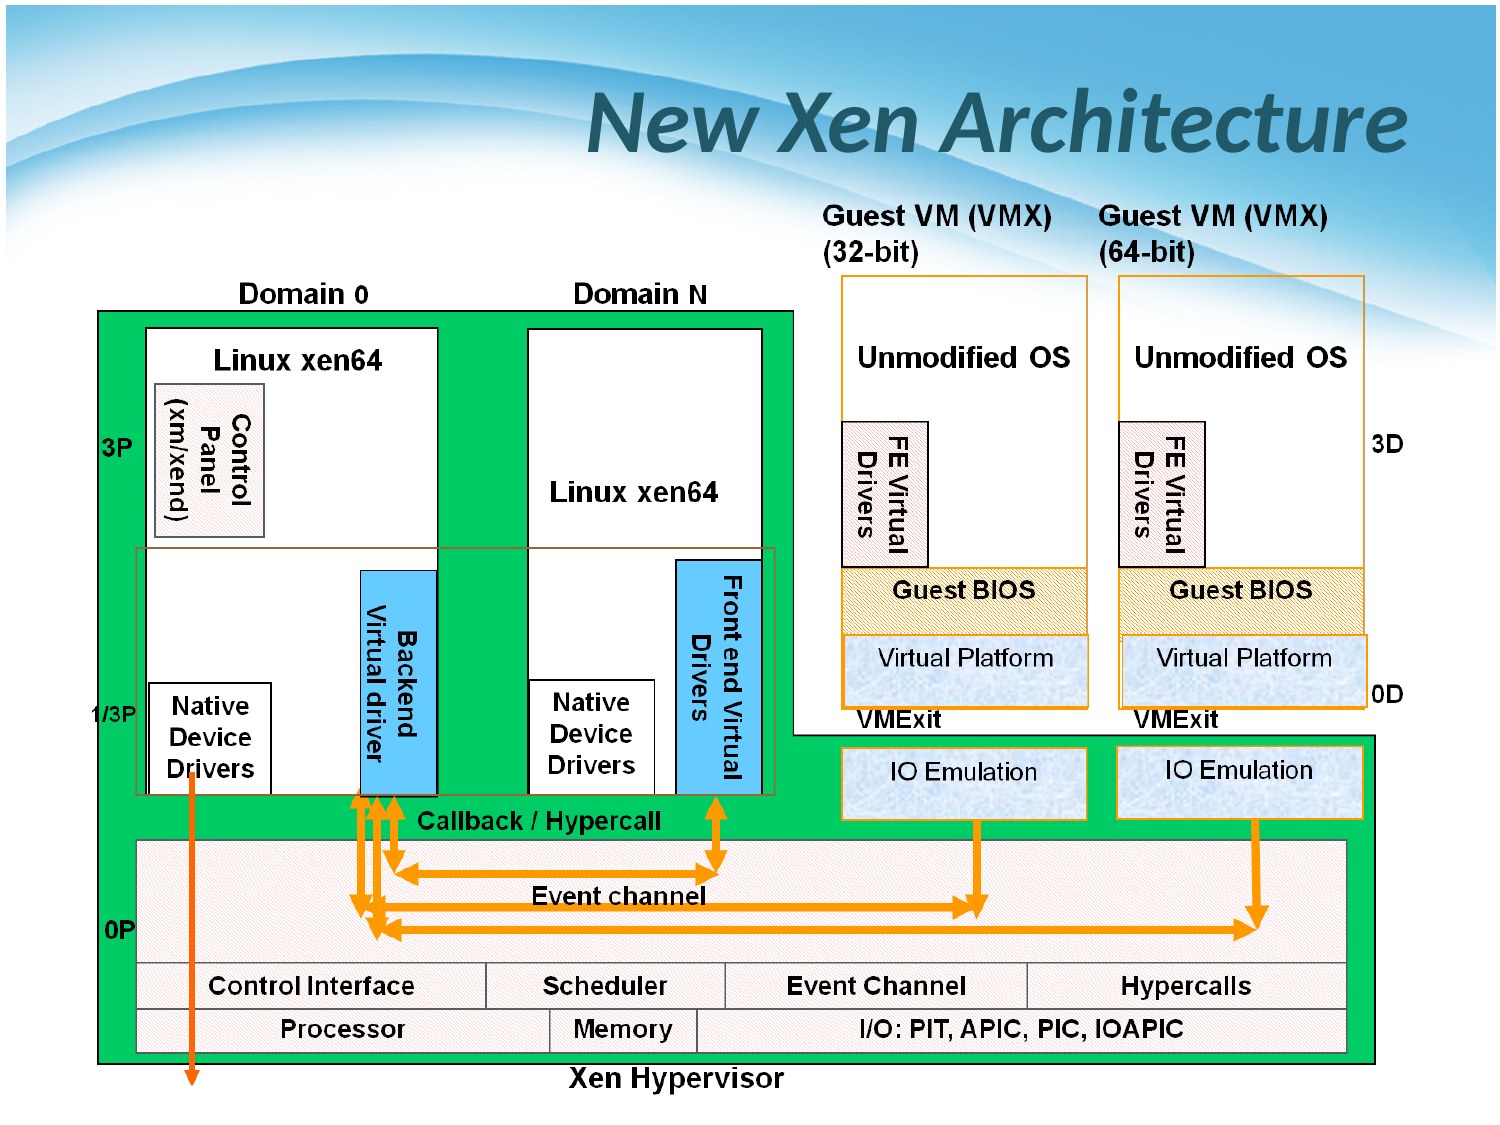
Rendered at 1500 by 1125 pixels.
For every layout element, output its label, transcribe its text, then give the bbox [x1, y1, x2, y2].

picture [0, 0, 1500, 1125]
title New Xen Architecture [75, 45, 1425, 187]
